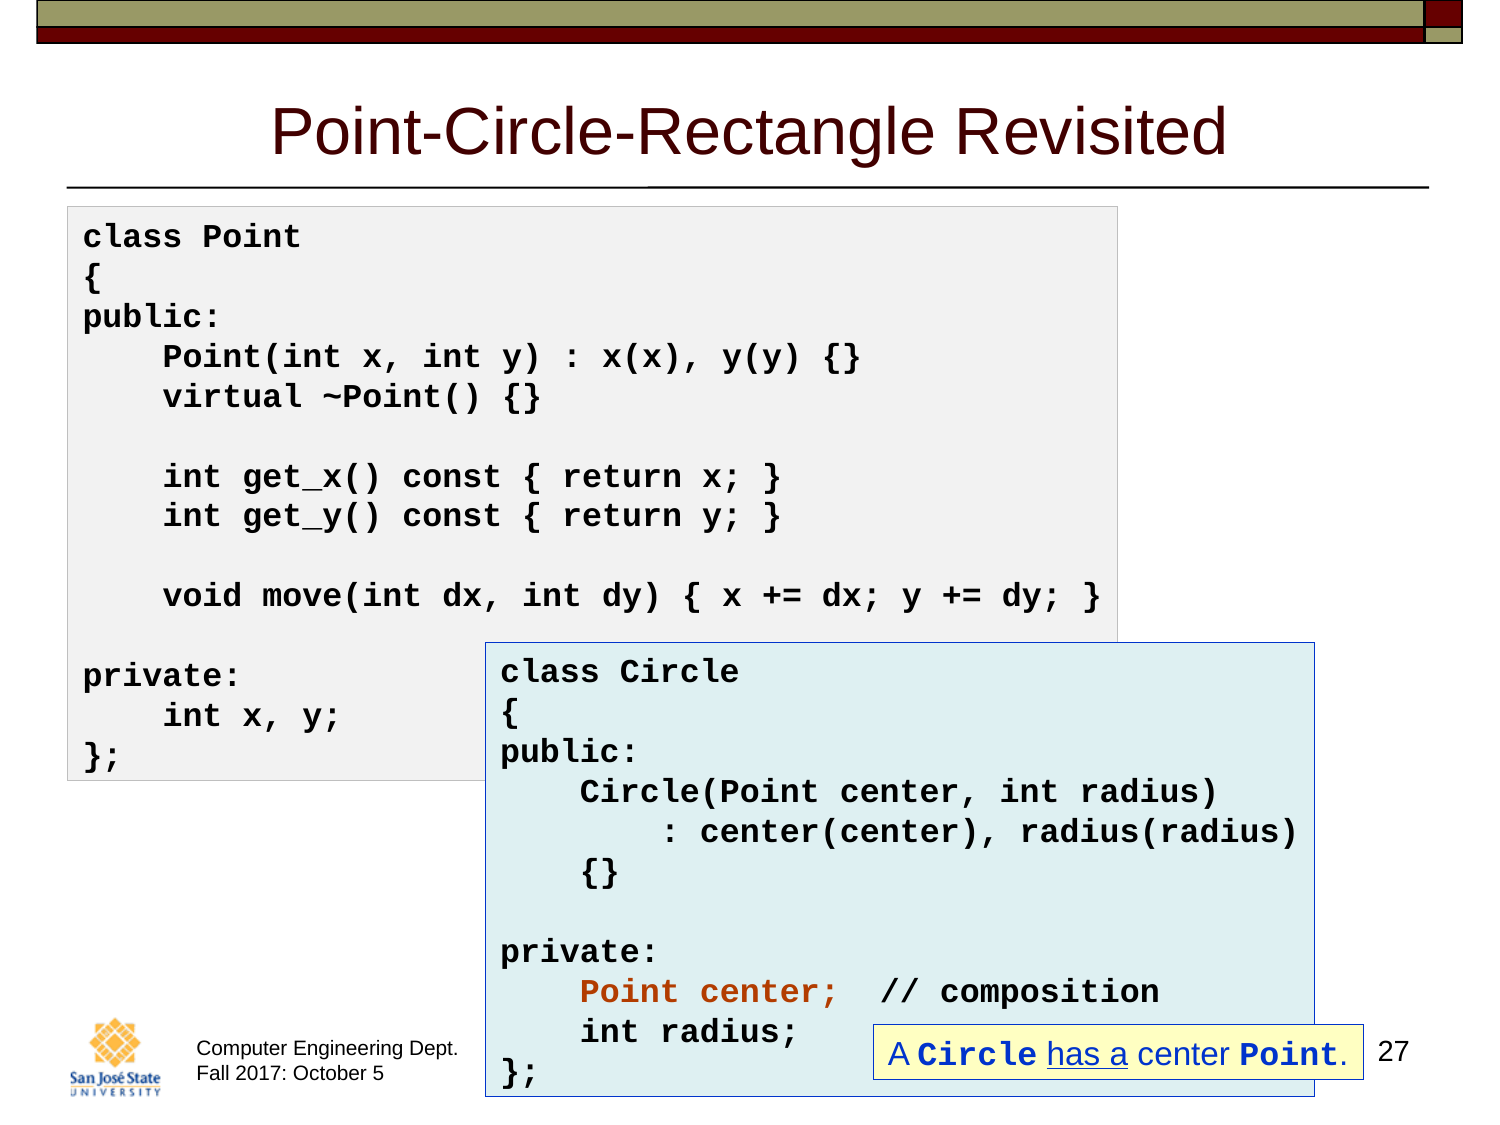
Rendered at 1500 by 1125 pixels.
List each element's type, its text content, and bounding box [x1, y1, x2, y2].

text_box class Point { public: Point(int x, int y) : x(x), y(y) {} virtual ~Point() {} int get_x() const { return x; } int get_y() const { return y; } void move(int dx, int dy) { x += dx; y += dy; } private: int x, y; }; [67, 206, 1118, 781]
text_box A Circle has a center Point. [873, 1024, 1364, 1080]
title Point-Circle-Rectangle Revisited [75, 67, 1425, 175]
slide_number 27 [1335, 1025, 1425, 1100]
picture [60, 1012, 166, 1112]
text_box class Circle { public: Circle(Point center, int radius) : center(center), radius(radius) {} private: Point center; // composition int radius; }; [485, 642, 1315, 1097]
